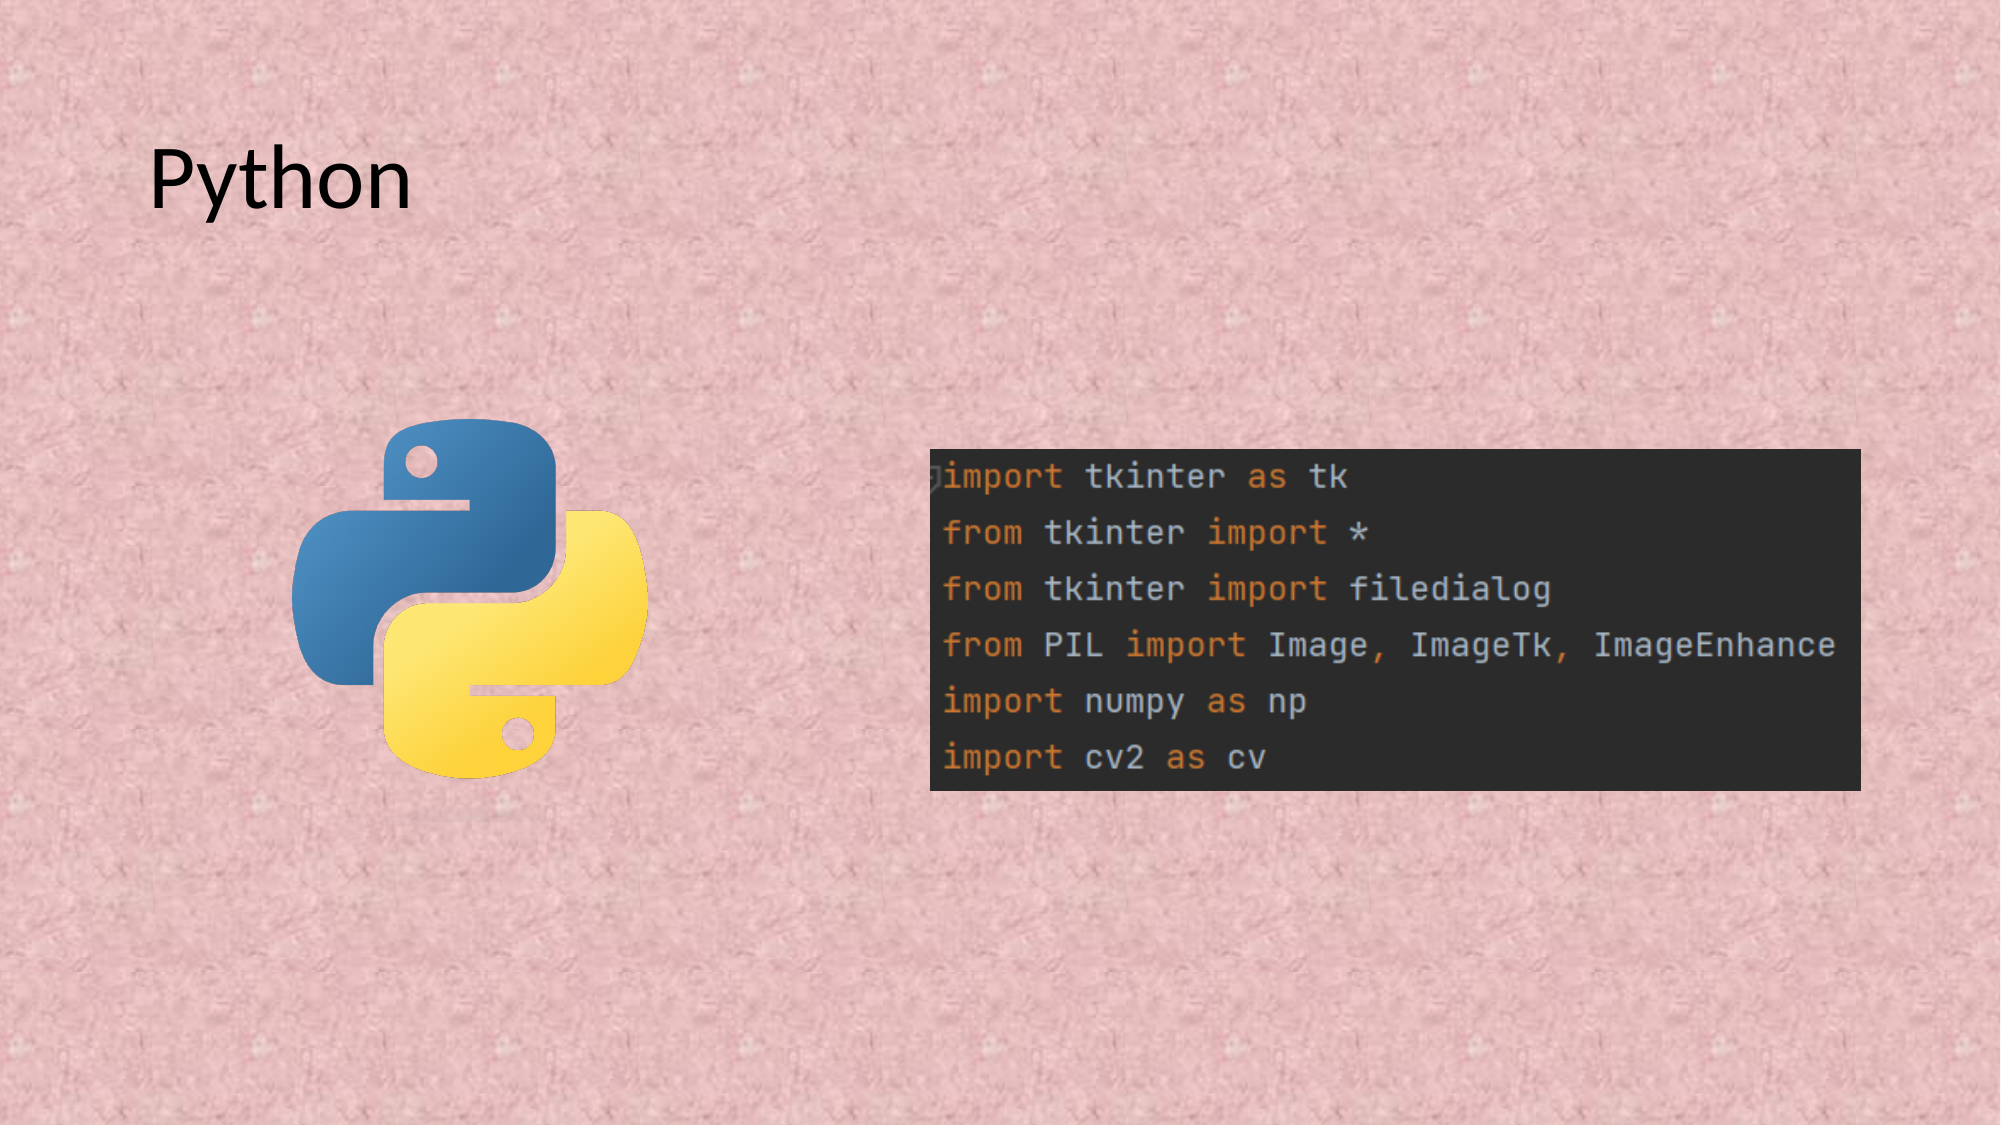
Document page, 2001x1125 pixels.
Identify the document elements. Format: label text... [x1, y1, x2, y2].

picture [0, 0, 2001, 1125]
list Python [133, 122, 941, 353]
